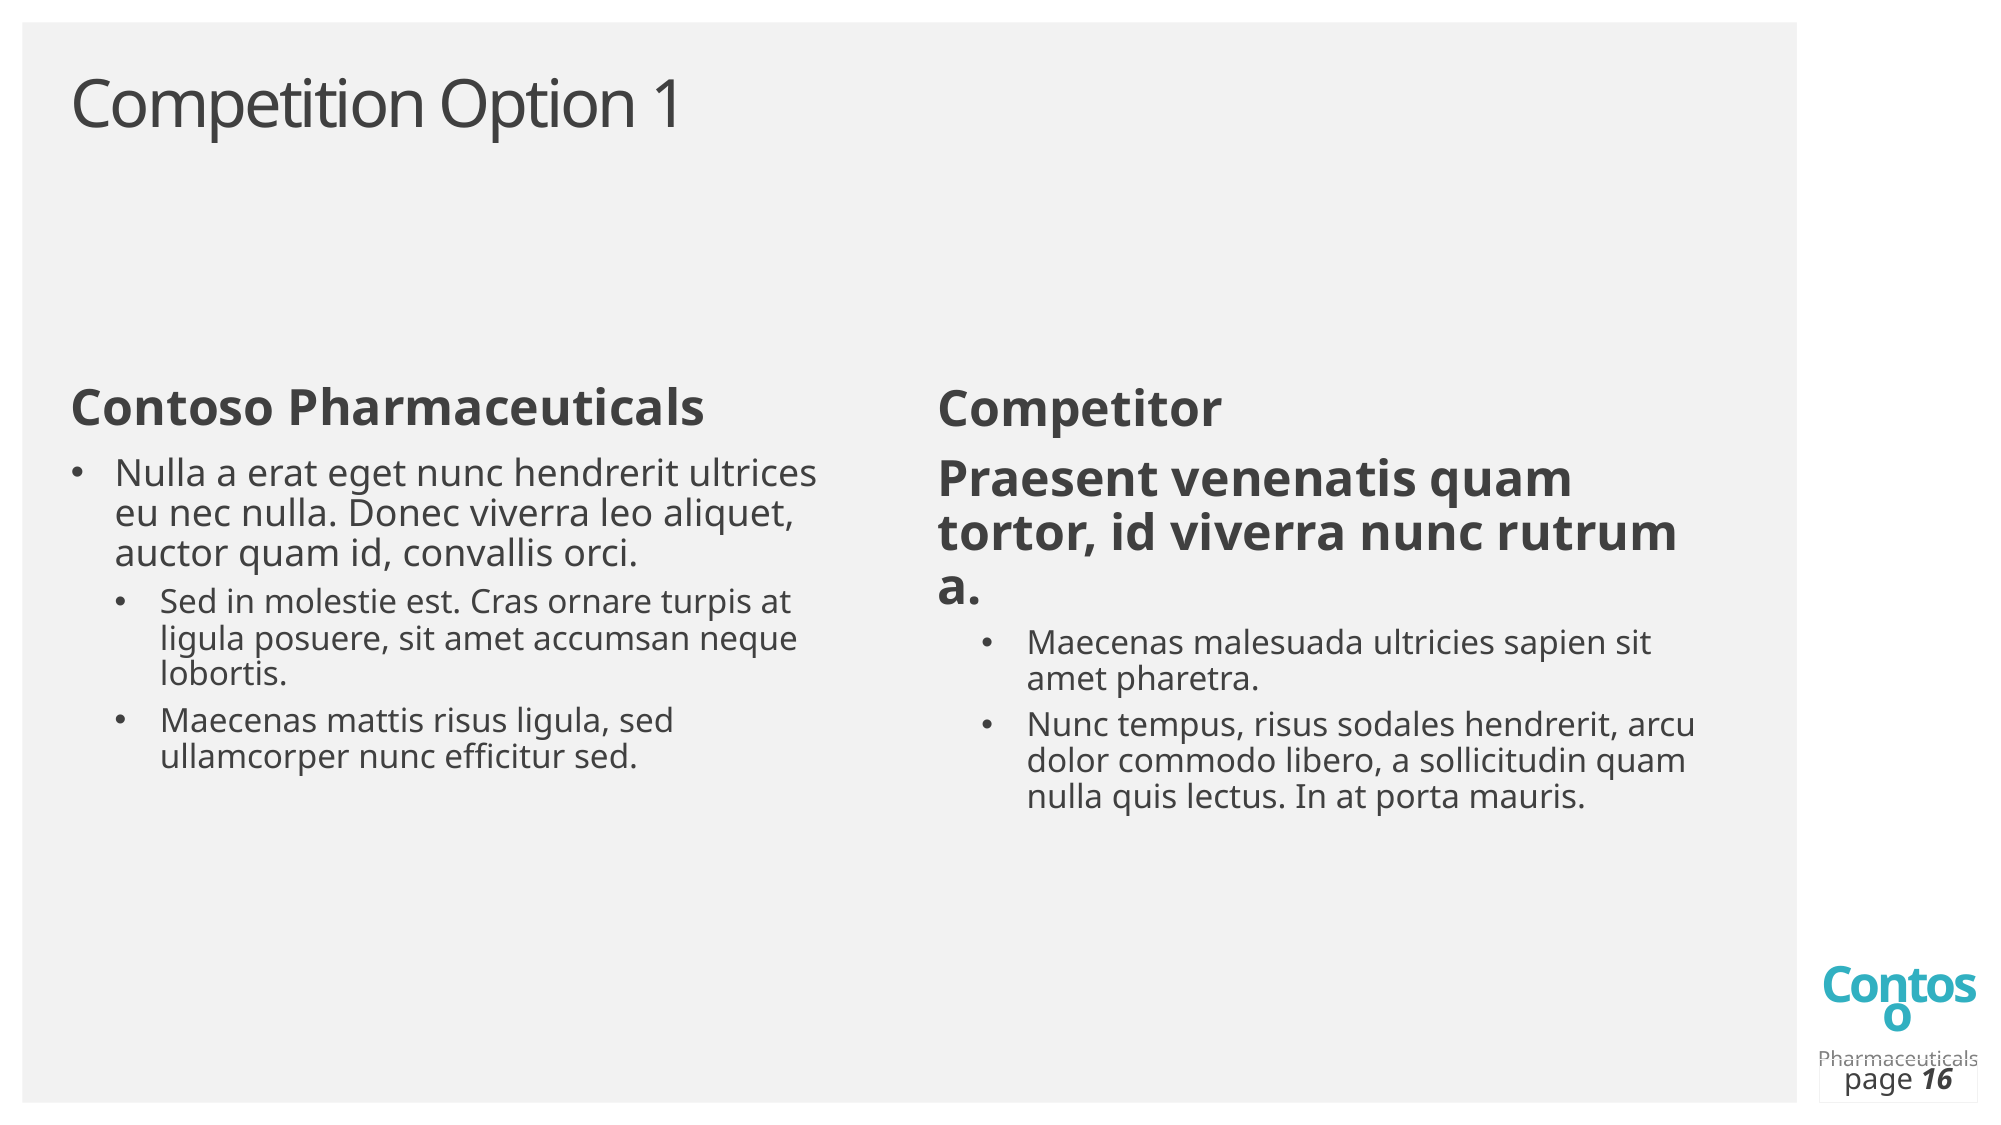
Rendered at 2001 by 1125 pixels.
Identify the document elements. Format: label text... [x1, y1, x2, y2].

list Competitor [937, 382, 1735, 442]
list Nulla a erat eget nunc hendrerit ultrices eu nec nulla. Donec viverra leo aliquet, auctor quam id, convallis orci. Sed in molestie est. Cras ornare turpis at ligula posuere, sit amet accumsan neque lobortis. Maecenas mattis risus ligula, sed ullamcorper nunc efficitur sed. [70, 453, 869, 821]
title Competition Option 1 [70, 70, 1735, 142]
list Contoso Pharmaceuticals [70, 382, 869, 442]
list Praesent venenatis quam tortor, id viverra nunc rutrum a. Maecenas malesuada ultricies sapien sit amet pharetra. Nunc tempus, risus sodales hendrerit, arcu dolor commodo libero, a sollicitudin quam nulla quis lectus. In at porta mauris. [937, 453, 1735, 821]
slide_number page 16 [1819, 1059, 1978, 1103]
